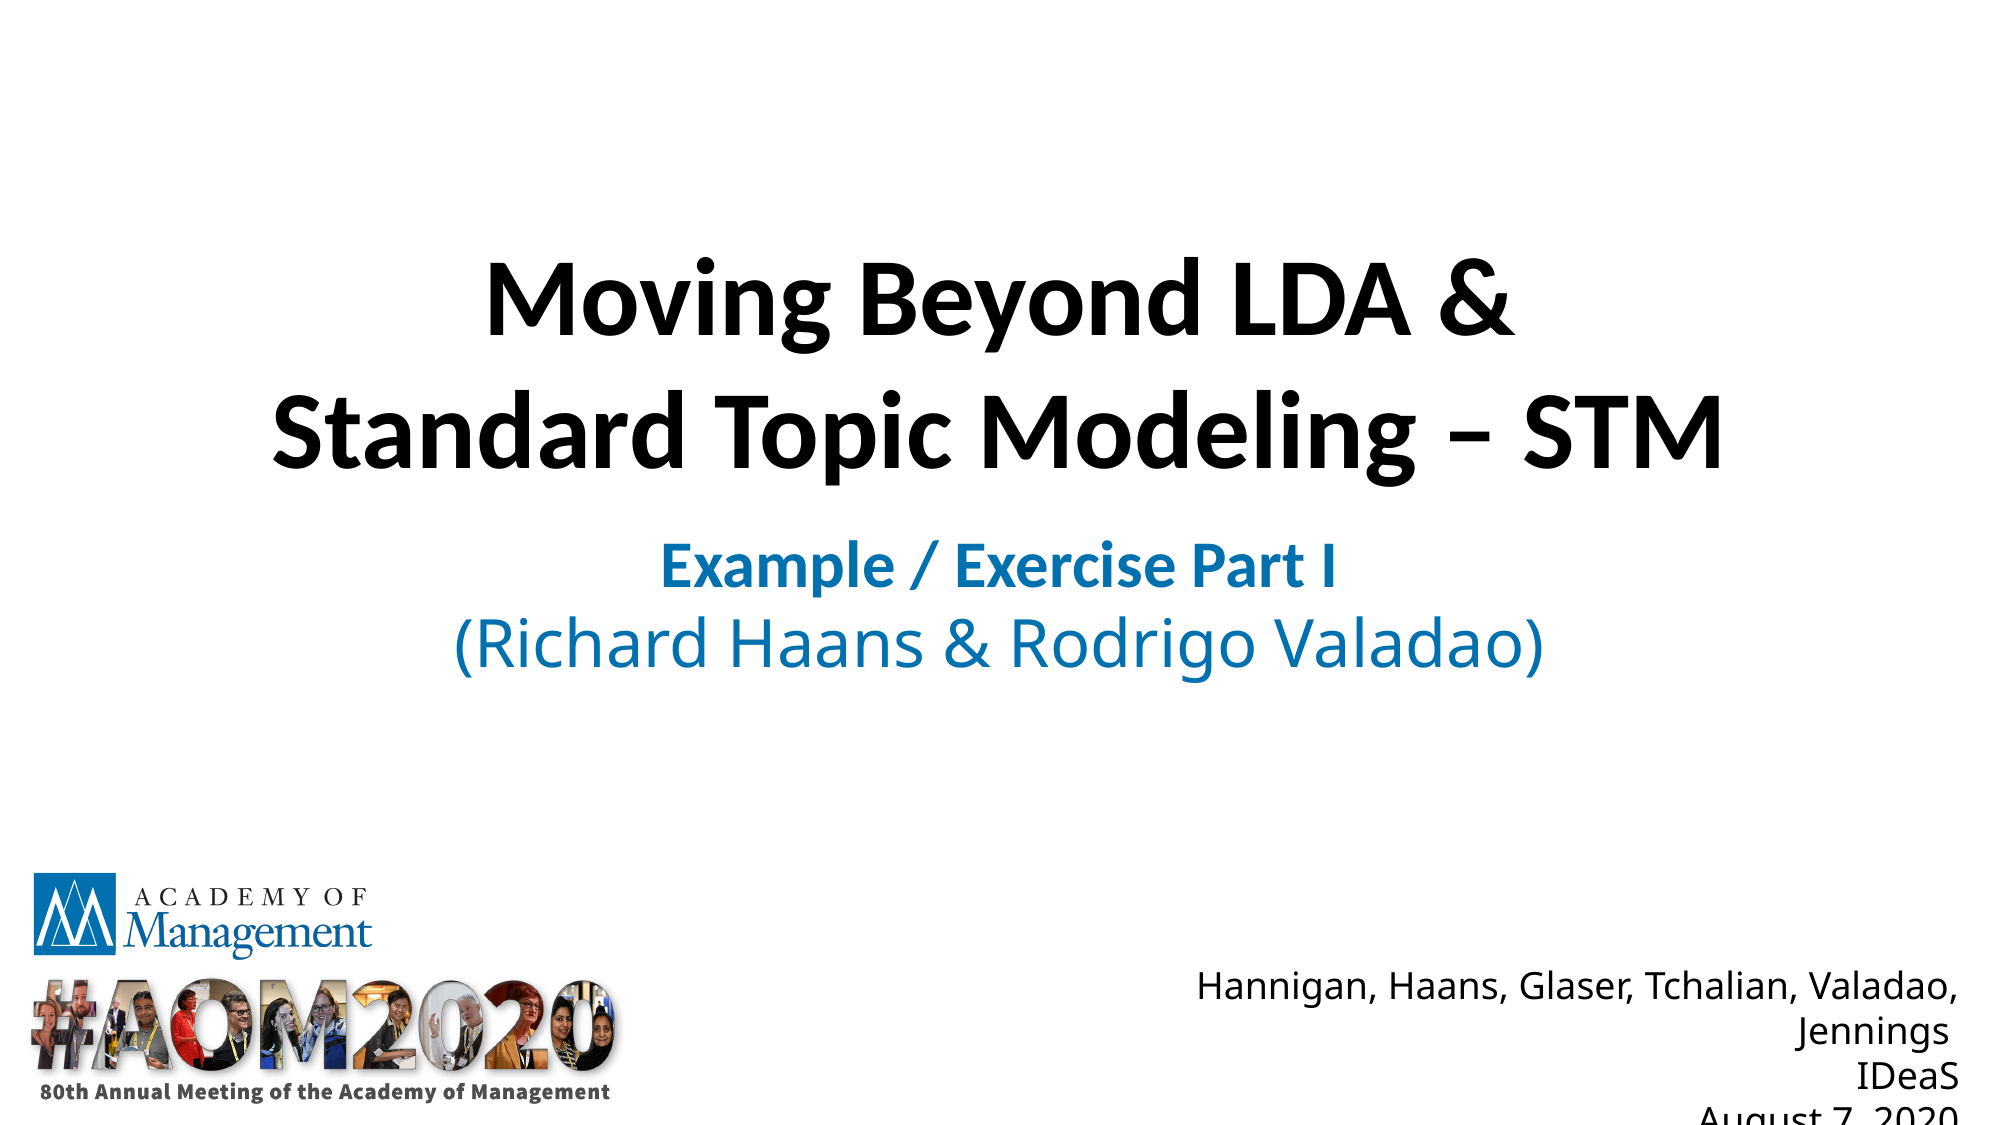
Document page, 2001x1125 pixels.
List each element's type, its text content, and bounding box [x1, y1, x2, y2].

text_box Hannigan, Haans, Glaser, Tchalian, Valadao, Jennings IDeaS August 7, 2020 [1100, 955, 1975, 1125]
subtitle Example / Exercise Part I (Richard Haans & Rodrigo Valadao) [249, 513, 1750, 740]
picture [0, 862, 650, 1118]
title Moving Beyond LDA & Standard Topic Modeling – STM [249, 173, 1750, 499]
